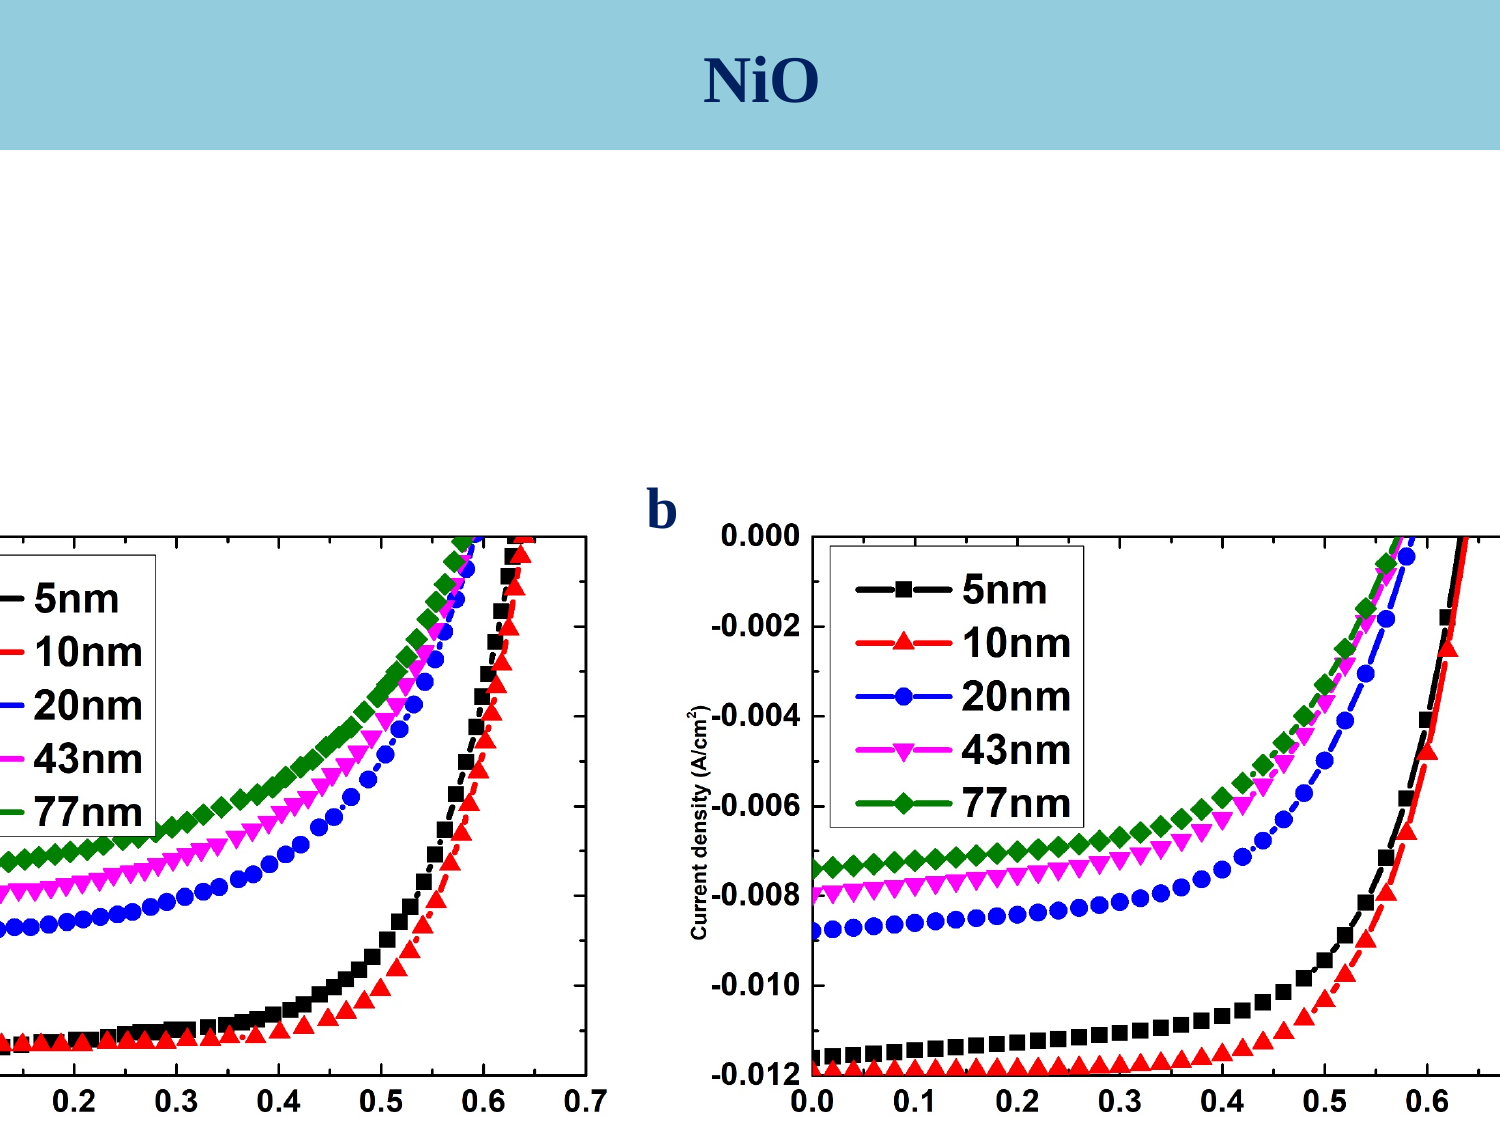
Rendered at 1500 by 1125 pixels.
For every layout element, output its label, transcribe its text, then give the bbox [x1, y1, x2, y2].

title NiO [24, 1, 1500, 150]
picture [0, 449, 1500, 1125]
text_box [0, 0, 1500, 152]
